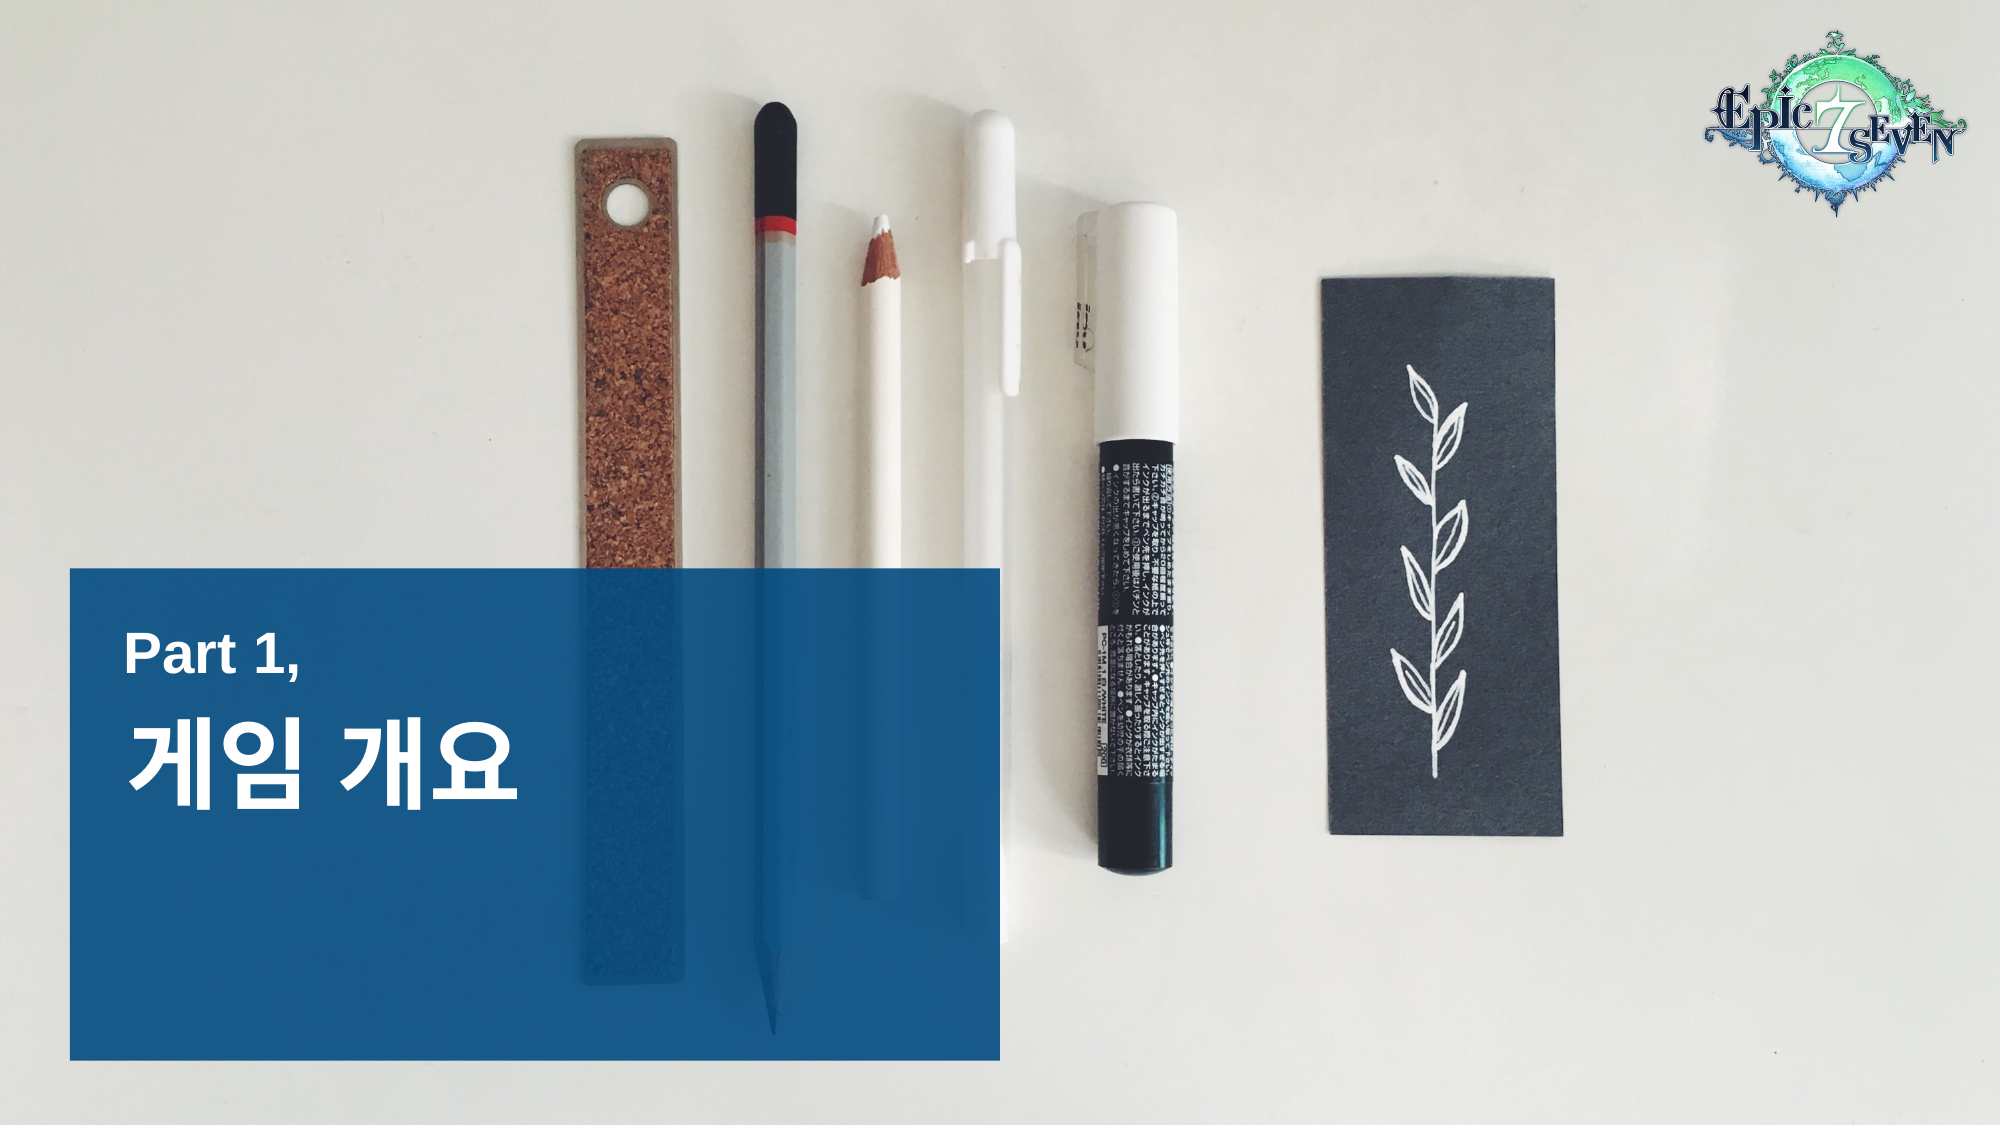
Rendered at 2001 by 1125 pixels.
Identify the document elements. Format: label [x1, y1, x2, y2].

text_box [69, 568, 1000, 1061]
picture [0, 0, 2000, 1125]
